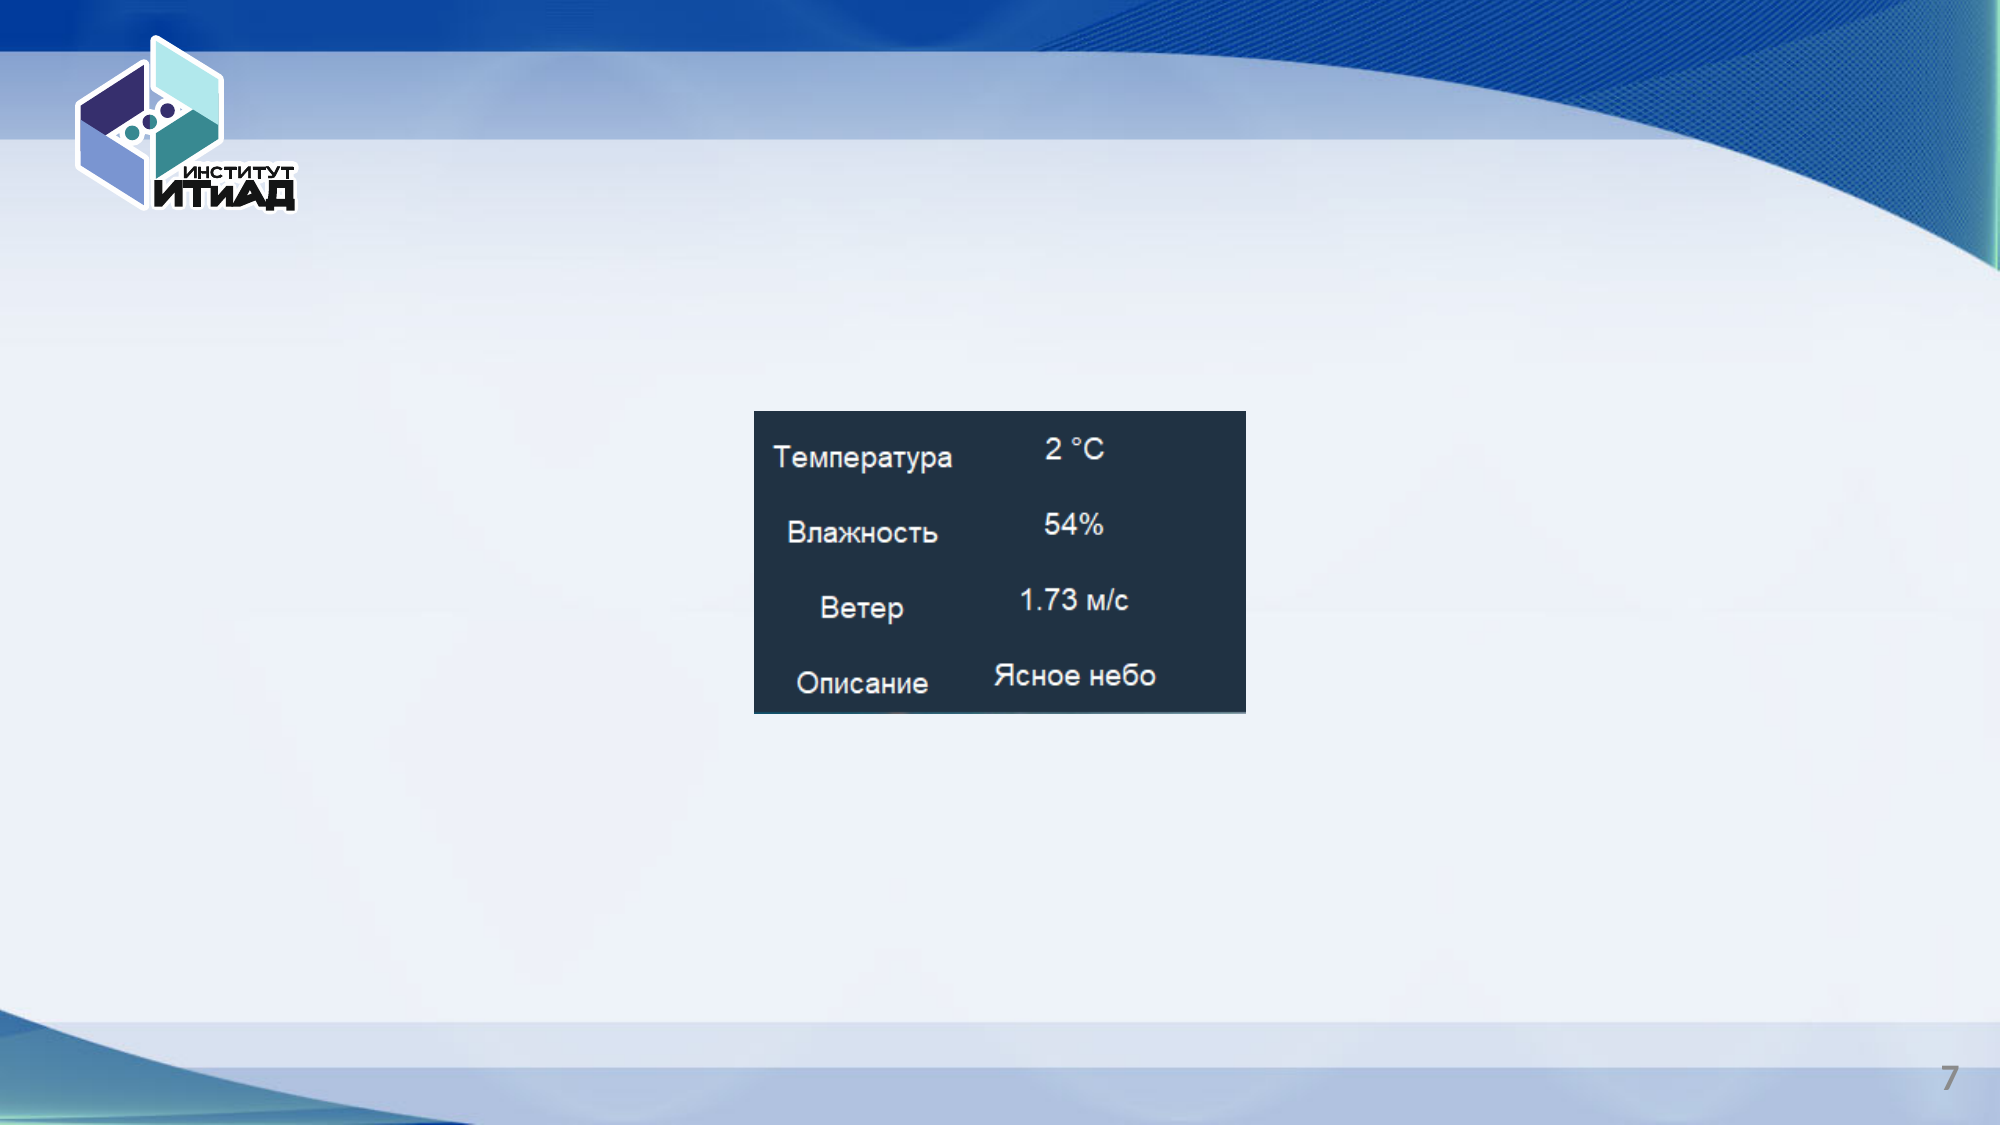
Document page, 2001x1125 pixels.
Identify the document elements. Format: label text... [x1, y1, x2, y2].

footer [662, 1042, 1338, 1103]
slide_number 7 [1524, 1045, 1975, 1106]
picture [0, 0, 2000, 1125]
